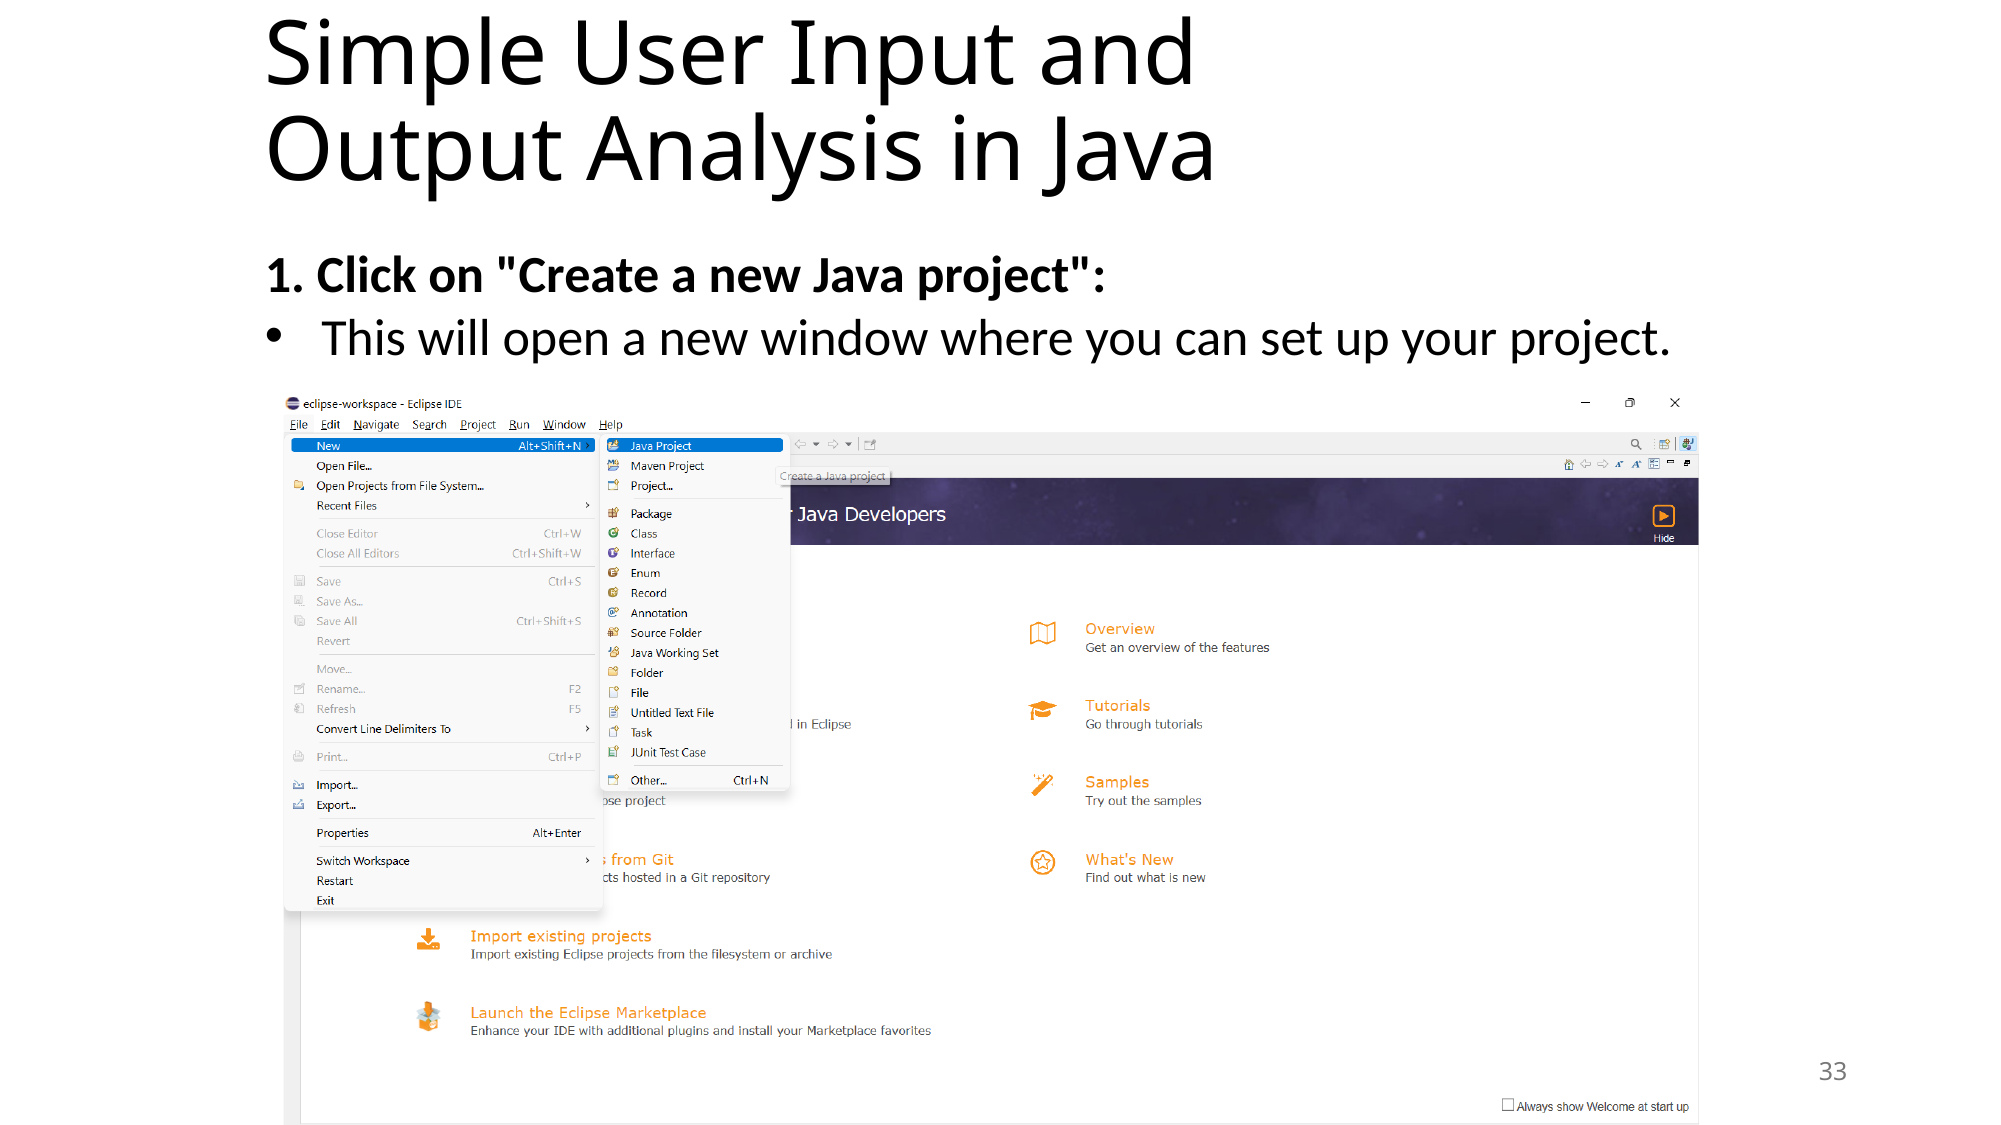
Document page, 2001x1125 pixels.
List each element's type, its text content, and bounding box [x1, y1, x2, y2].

slide_number 33 [1717, 1042, 1863, 1103]
picture [283, 391, 1717, 1125]
text_box 1. Click on "Create a new Java project": This will open a new window where you can set up your project. [249, 233, 1750, 373]
title Simple User Input and Output Analysis in Java [249, 0, 1497, 208]
